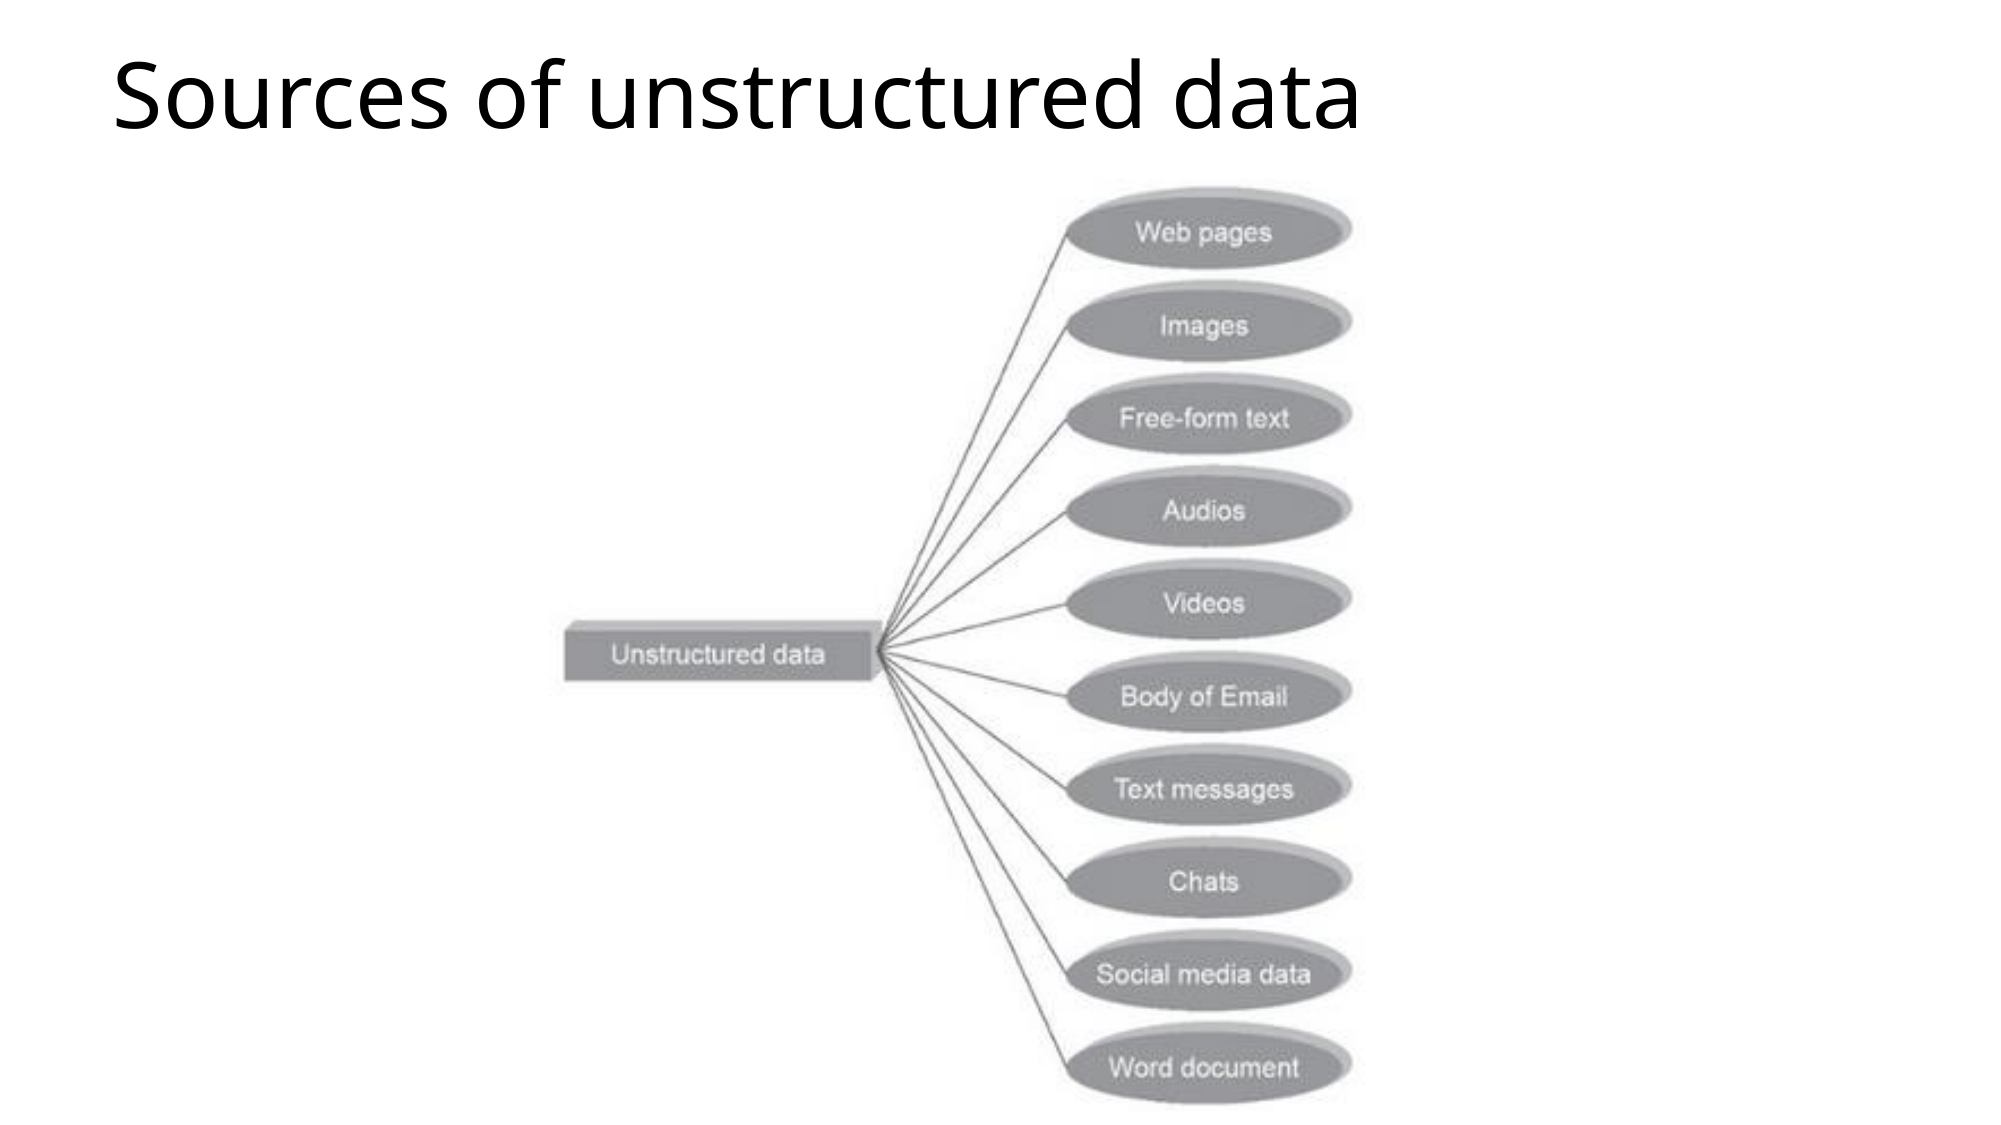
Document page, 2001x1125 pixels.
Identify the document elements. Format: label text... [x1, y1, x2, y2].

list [498, 175, 1465, 1111]
title Sources of unstructured data [97, 21, 1823, 176]
